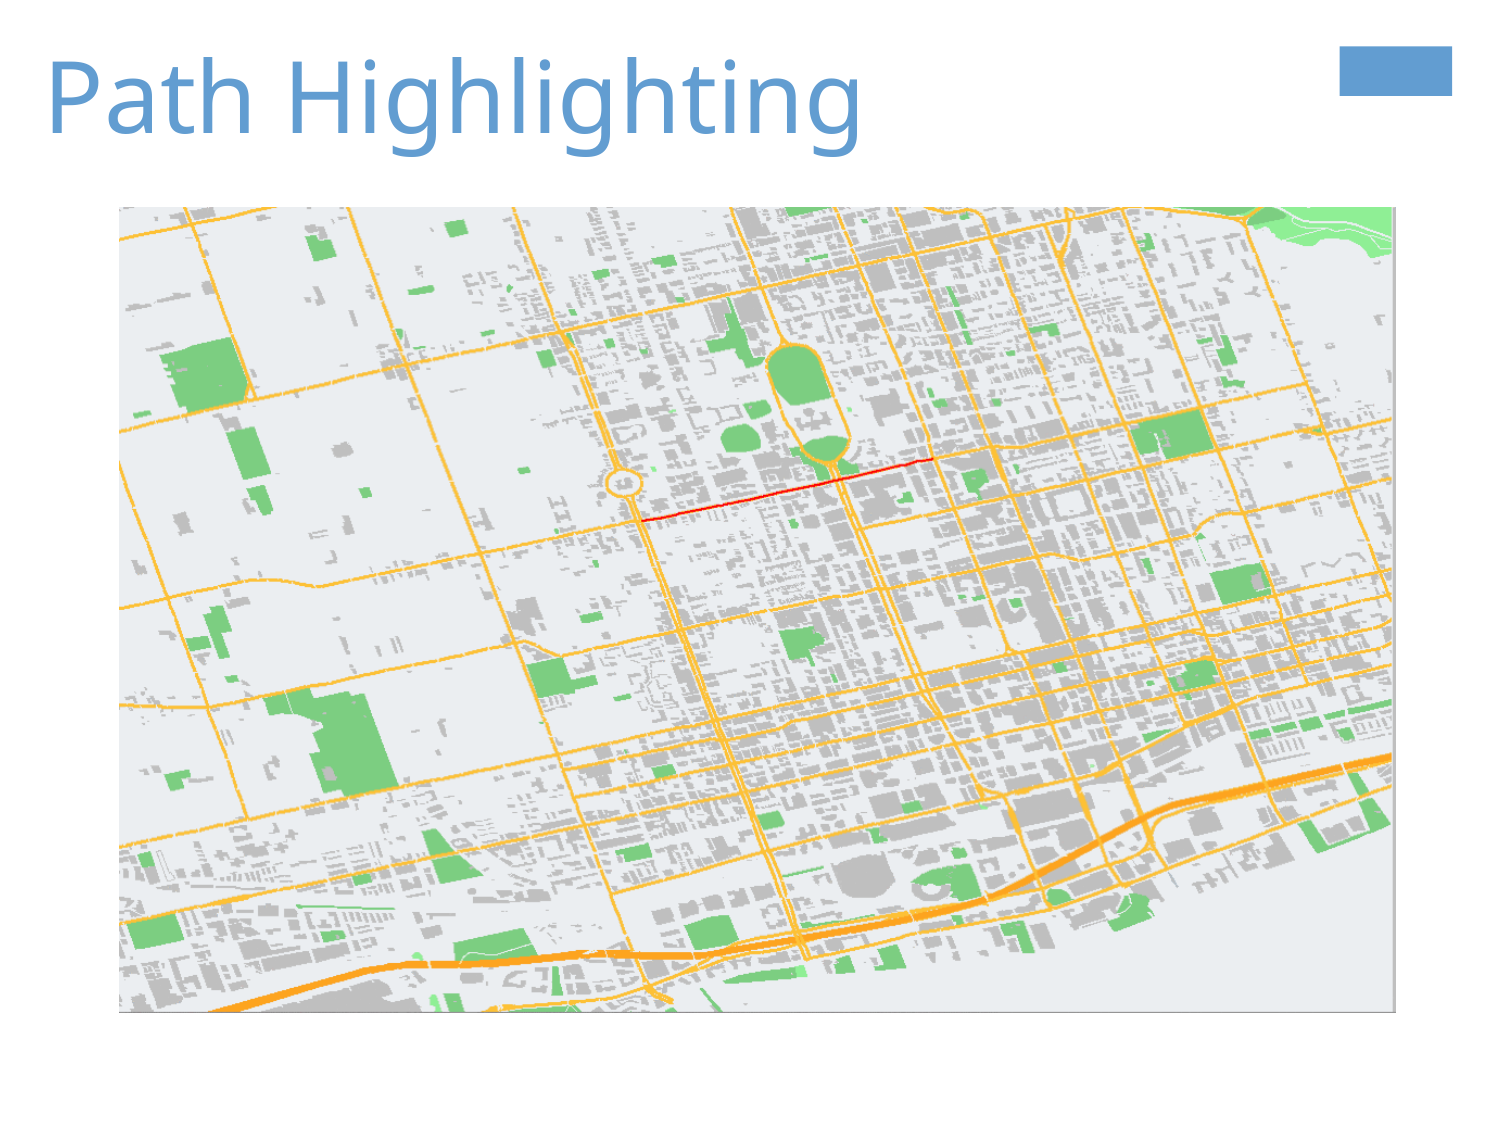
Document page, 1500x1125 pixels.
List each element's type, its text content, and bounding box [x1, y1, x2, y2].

picture [118, 207, 1396, 1014]
text_box Path Highlighting [29, 25, 1342, 161]
